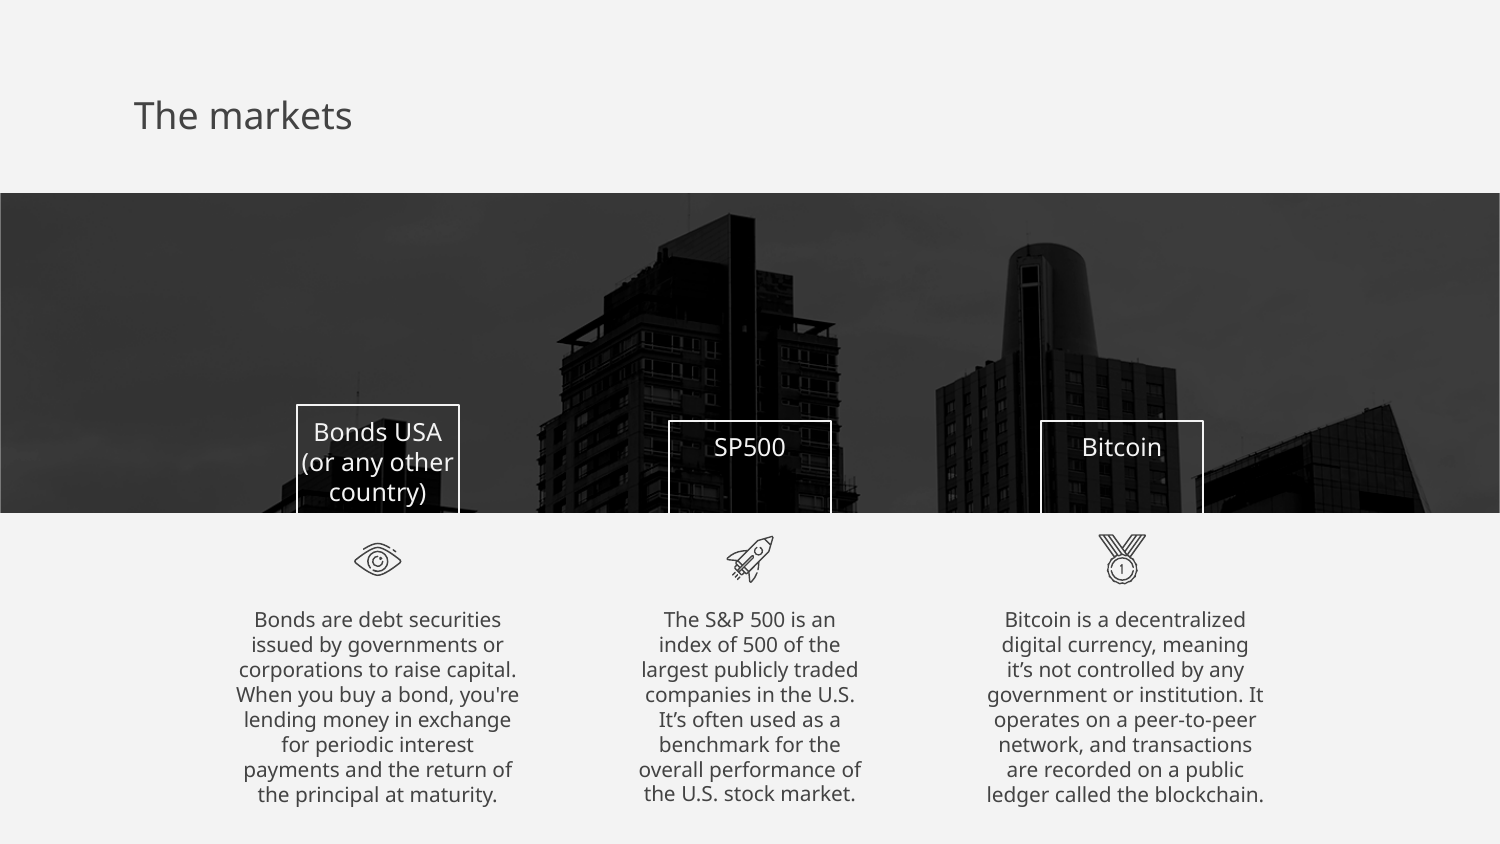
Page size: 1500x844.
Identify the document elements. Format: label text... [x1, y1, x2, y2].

text_box SP500 [668, 522, 831, 591]
text_box Bitcoin is a decentralized digital currency, meaning it’s not controlled by any government or institution. It operates on a peer-to-peer network, and transactions are recorded on a public ledger called the blockchain. [971, 591, 1280, 824]
title The markets [118, 77, 376, 191]
text_box The S&P 500 is an index of 500 of the largest publicly traded companies in the U.S. It’s often used as a benchmark for the overall performance of the U.S. stock market. [622, 591, 878, 808]
text_box Bitcoin [1041, 522, 1204, 591]
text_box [1097, 534, 1147, 585]
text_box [725, 535, 775, 584]
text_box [353, 542, 403, 577]
picture [0, 193, 1500, 513]
text_box Bonds are debt securities issued by governments or corporations to raise capital. When you buy a bond, you're lending money in exchange for periodic interest payments and the return of the principal at maturity. [216, 591, 540, 824]
text_box Bonds USA (or any other country) [296, 522, 459, 585]
